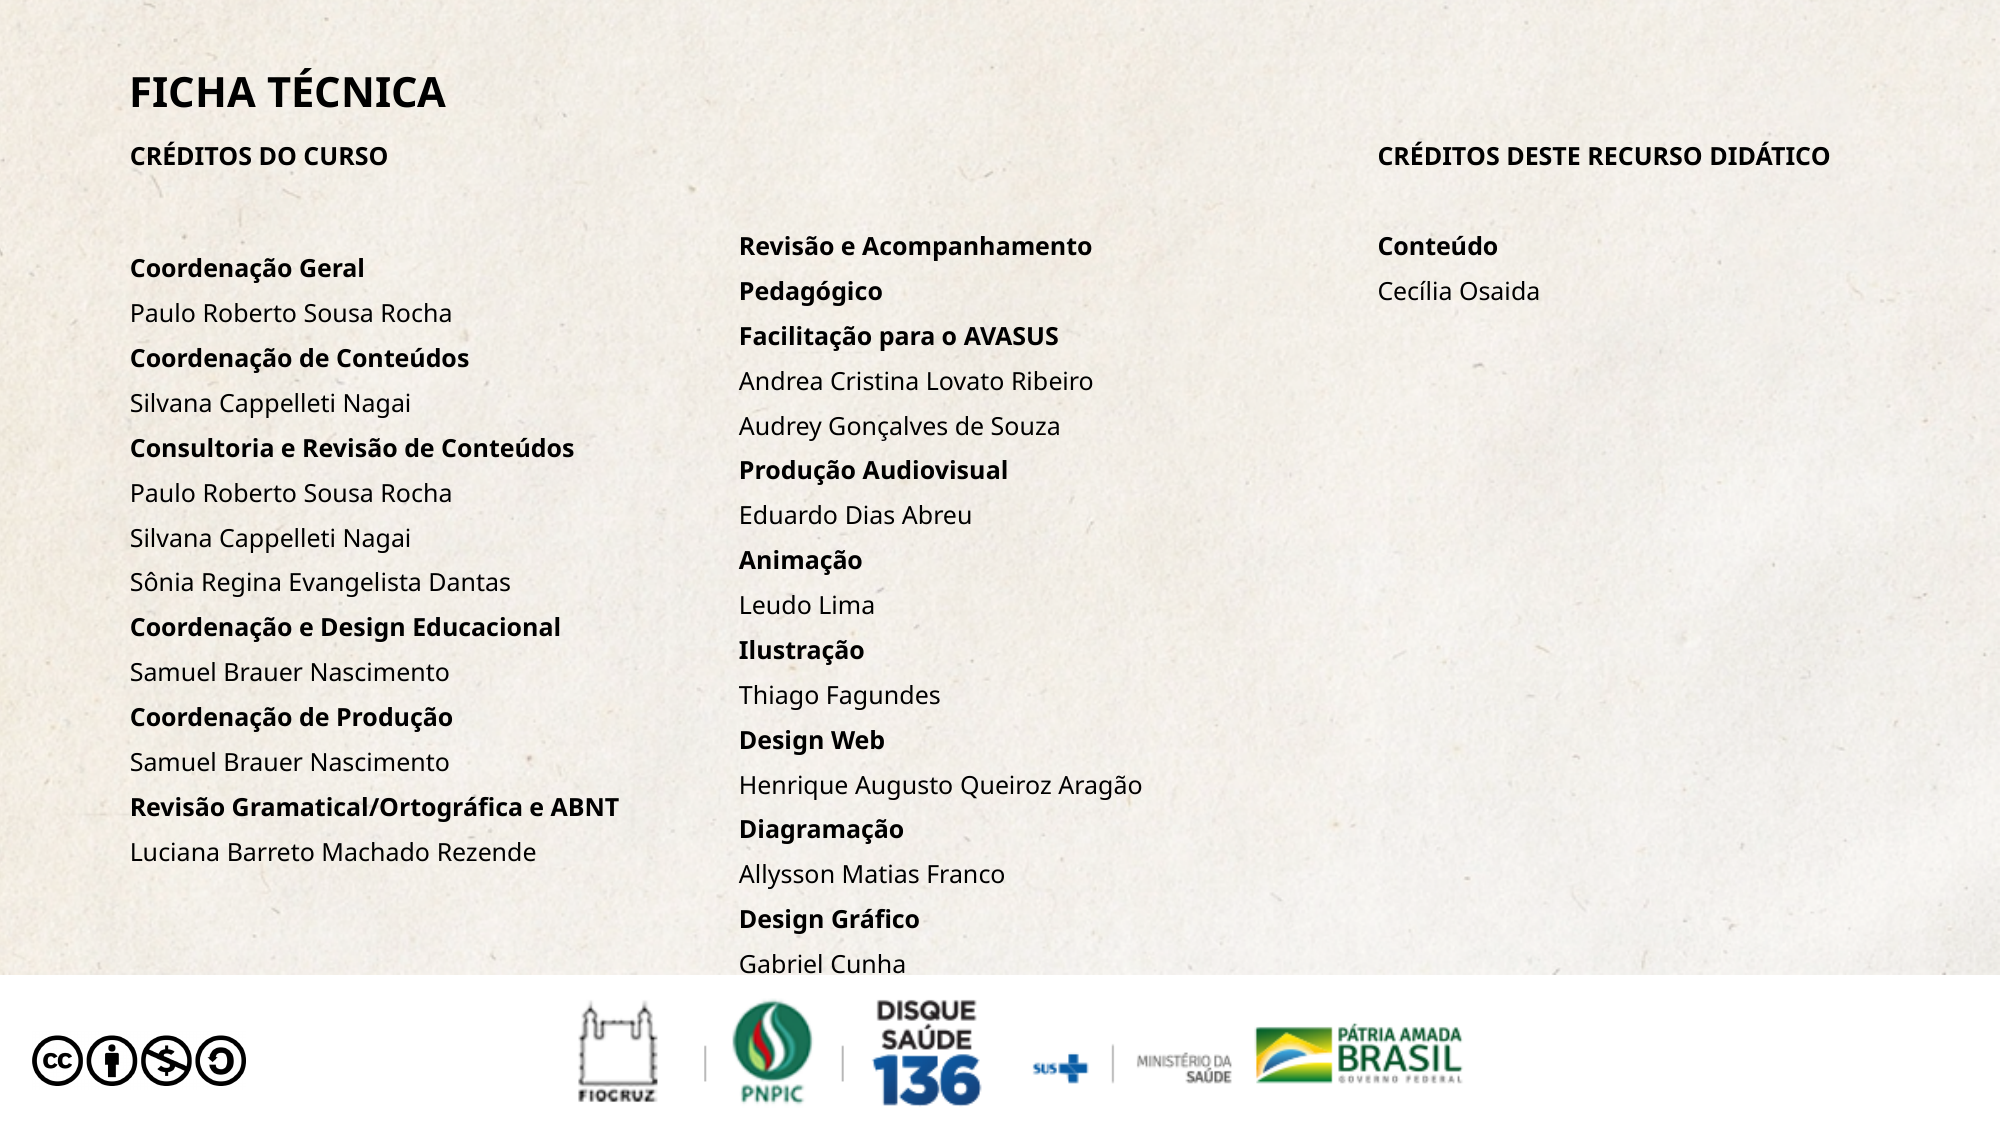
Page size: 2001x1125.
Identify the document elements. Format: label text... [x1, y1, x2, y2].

text_box Revisão e Acompanhamento Pedagógico Facilitação para o AVASUS Andrea Cristina Lovato Ribeiro Audrey Gonçalves de Souza Produção Audiovisual Eduardo Dias Abreu Animação Leudo Lima Ilustração Thiago Fagundes Design Web Henrique Augusto Queiroz Aragão Diagramação Allysson Matias Franco Design Gráfico Gabriel Cunha [723, 208, 1247, 987]
picture [0, 0, 2000, 975]
text_box FICHA TÉCNICA [114, 33, 473, 124]
text_box Coordenação Geral Paulo Roberto Sousa Rocha Coordenação de Conteúdos Silvana Cappelleti Nagai Consultoria e Revisão de Conteúdos Paulo Roberto Sousa Rocha Silvana Cappelleti Nagai Sônia Regina Evangelista Dantas Coordenação e Design Educacional Samuel Brauer Nascimento Coordenação de Produção Samuel Brauer Nascimento Revisão Gramatical/Ortográfica e ABNT Luciana Barreto Machado Rezende [114, 230, 638, 874]
text_box CRÉDITOS DESTE RECURSO DIDÁTICO Conteúdo Cecília Osaida [1362, 118, 1886, 313]
text_box CRÉDITOS DO CURSO [114, 117, 638, 178]
picture [32, 982, 1844, 1124]
